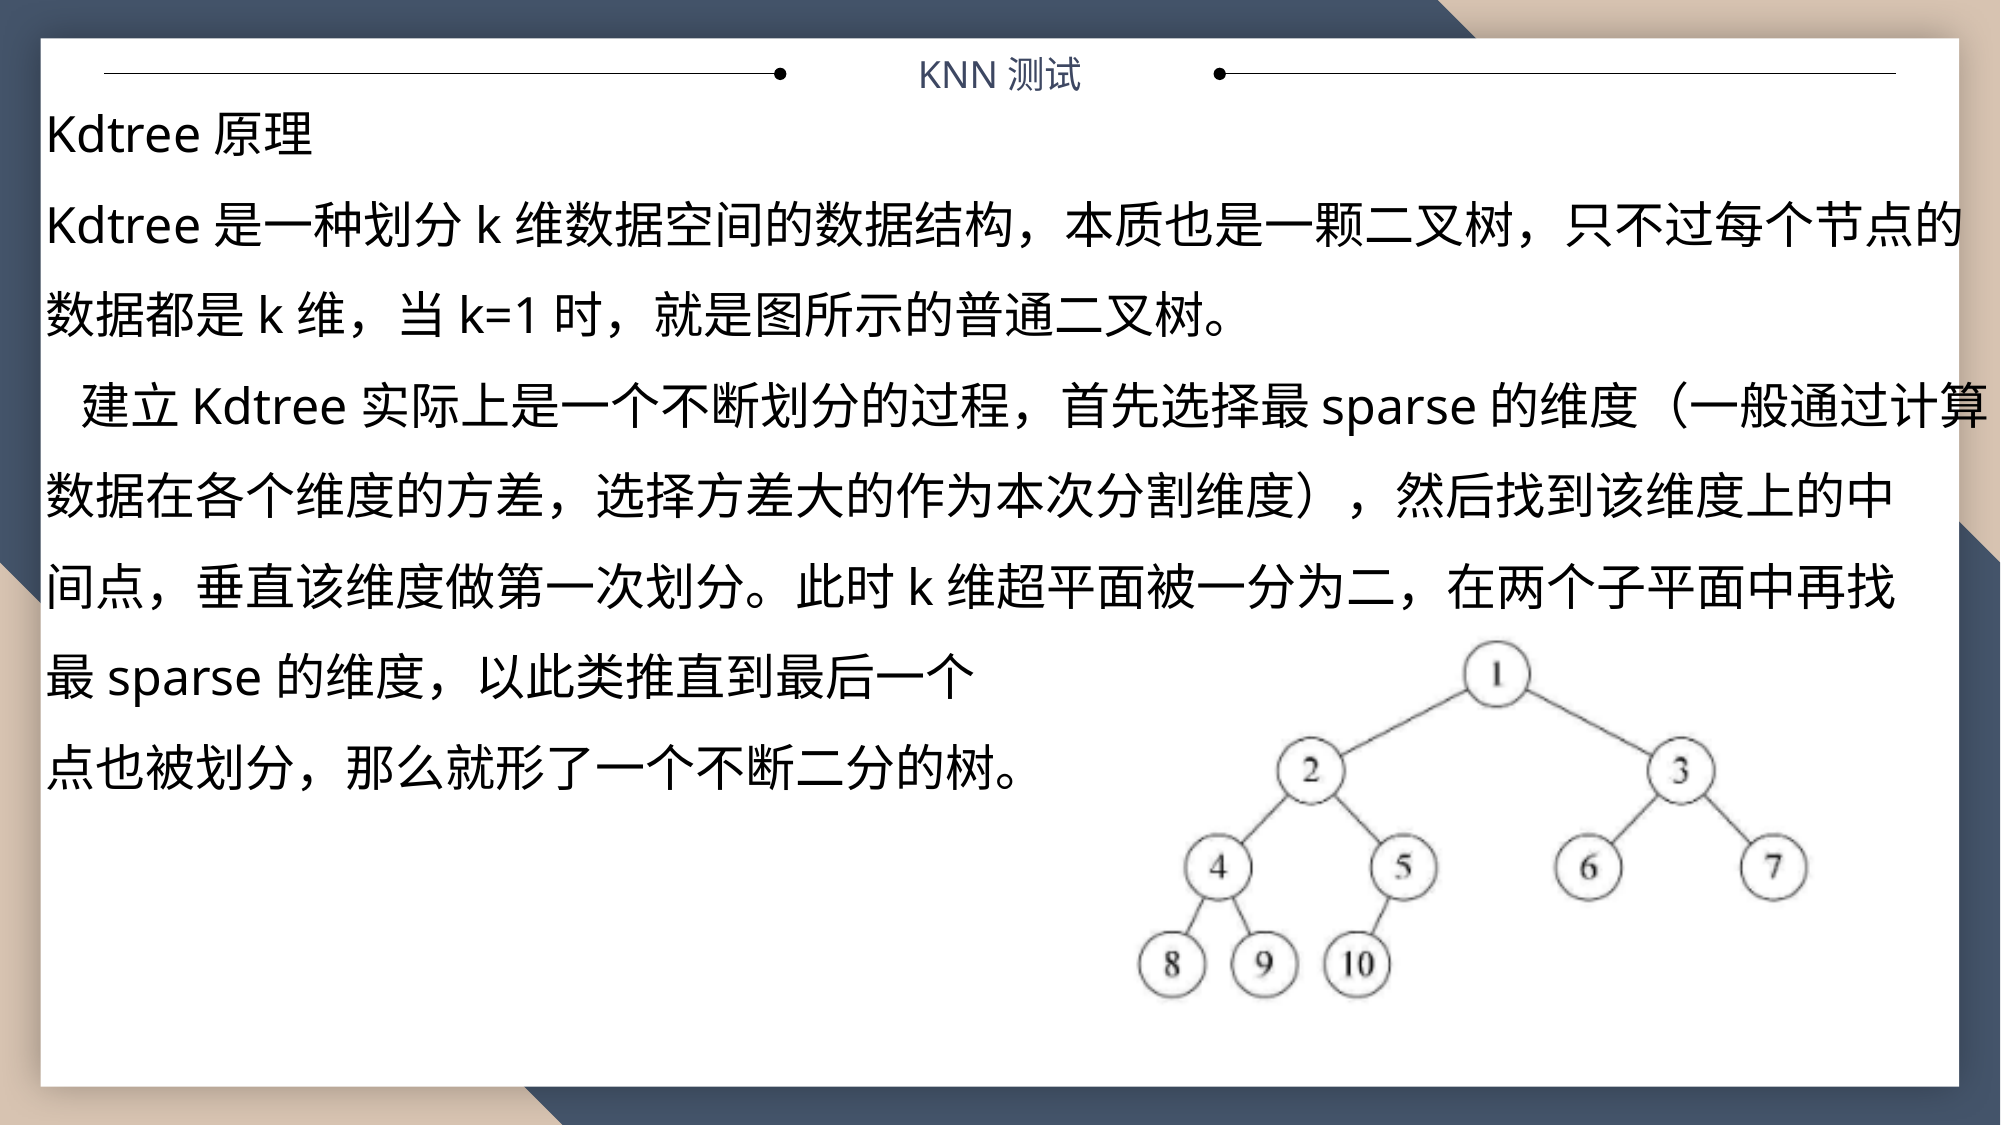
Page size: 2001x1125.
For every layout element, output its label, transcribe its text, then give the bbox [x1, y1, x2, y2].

text_box Kdtree原理 Kdtree是一种划分k维数据空间的数据结构，本质也是一颗二叉树，只不过每个节点的 数据都是k维，当k=1时，就是图所示的普通二叉树。 建立Kdtree实际上是一个不断划分的过程，首先选择最sparse的维度（一般通过计算 数据在各个维度的方差，选择方差大的作为本次分割维度），然后找到该维度上的中 间点，垂直该维度做第一次划分。此时k维超平面被一分为二，在两个子平面中再找 最sparse的维度，以此类推直到最后一个 点也被划分，那么就形了一个不断二分的树。 [30, 77, 2000, 804]
list KNN测试 [800, 43, 1200, 77]
picture [1066, 630, 1957, 1039]
